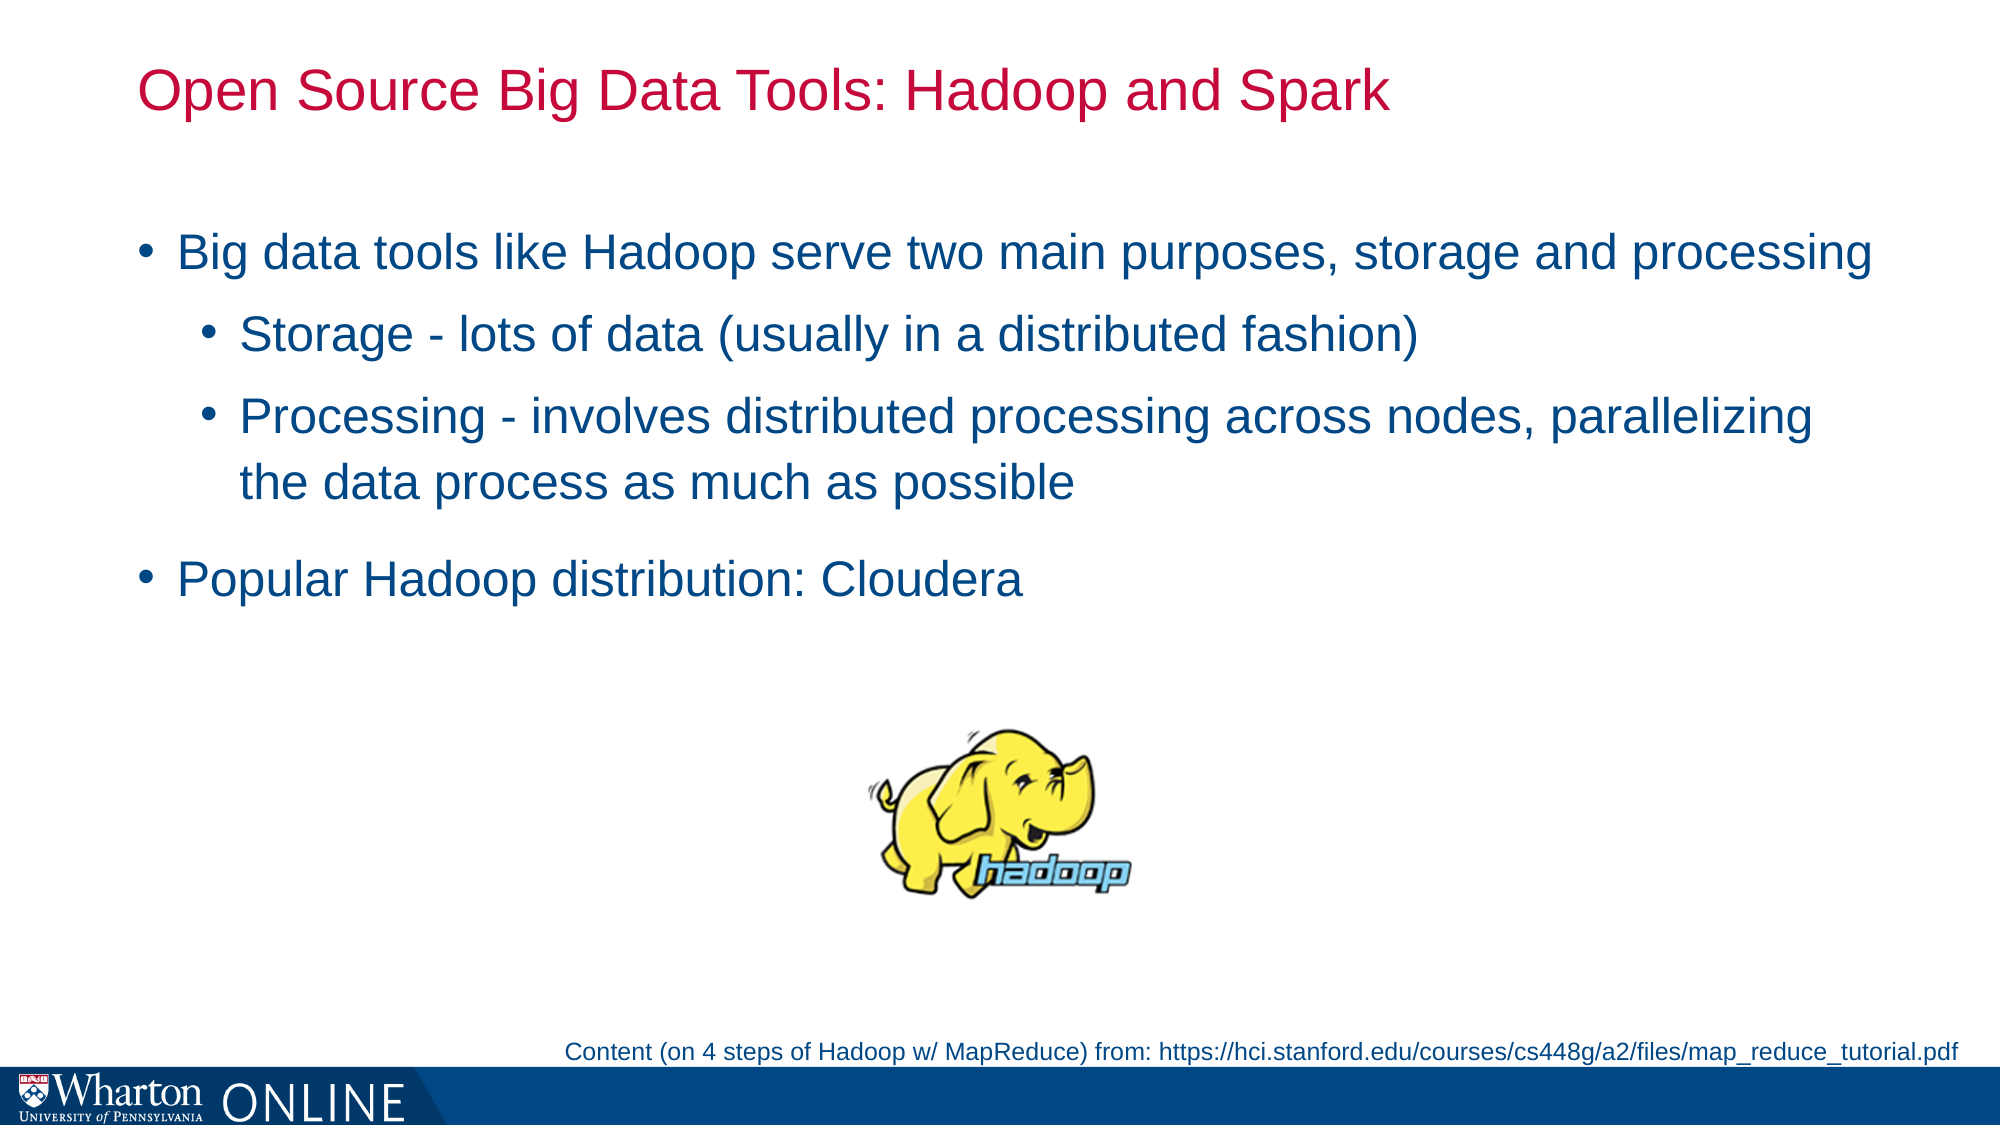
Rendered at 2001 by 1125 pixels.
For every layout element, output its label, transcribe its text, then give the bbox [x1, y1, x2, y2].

picture [19, 1072, 404, 1124]
picture [847, 655, 1153, 966]
title Open Source Big Data Tools: Hadoop and Spark [137, 59, 1863, 139]
list Big data tools like Hadoop serve two main purposes, storage and processing Storage - lots of data (usually in a distributed fashion) Processing - involves distributed processing across nodes, parallelizing the data process as much as possible Popular Hadoop distribution: Cloudera [137, 213, 1884, 998]
text_box Content (on 4 steps of Hadoop w/ MapReduce) from: https://hci.stanford.edu/courses/cs448g/a2/files/map_reduce_tutorial.pdf [557, 1027, 2000, 1073]
